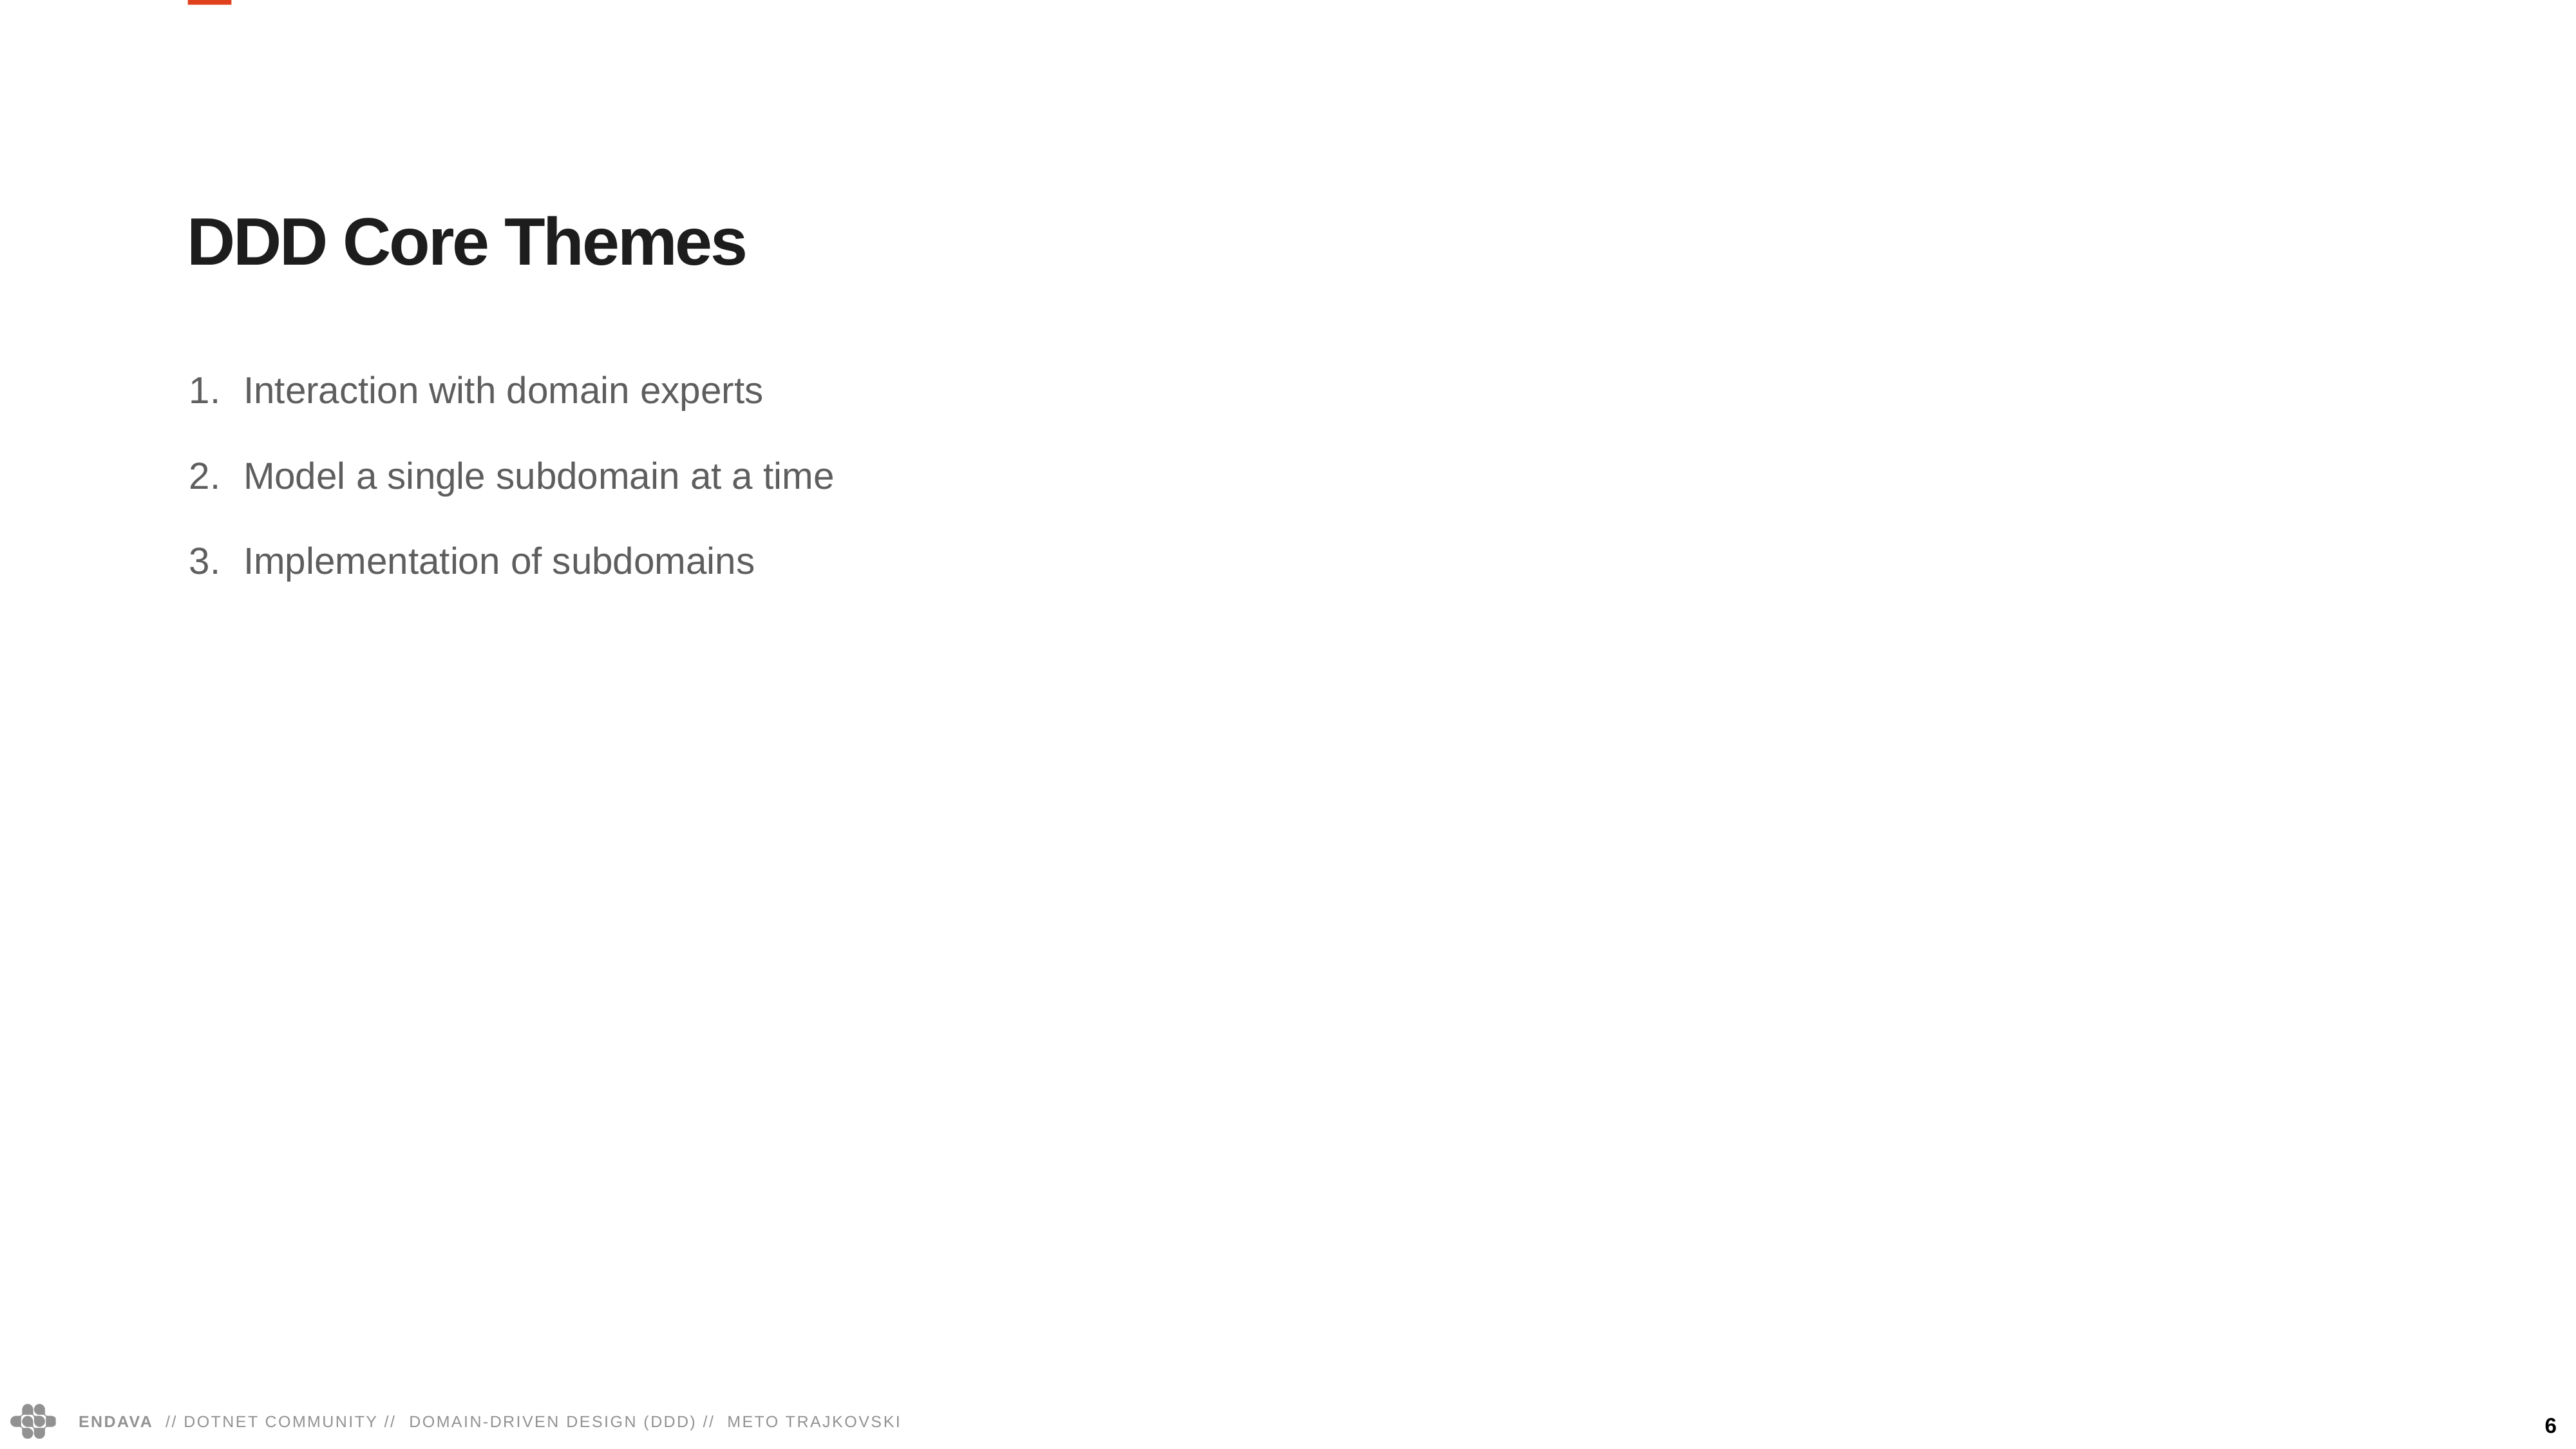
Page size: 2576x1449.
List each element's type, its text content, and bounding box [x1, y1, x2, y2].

slide_number 6 [2523, 1403, 2565, 1445]
text_box Interaction with domain experts Model a single subdomain at a time Implementation of subdomains [182, 358, 1585, 589]
text_box DDD Core Themes [181, 208, 1716, 283]
